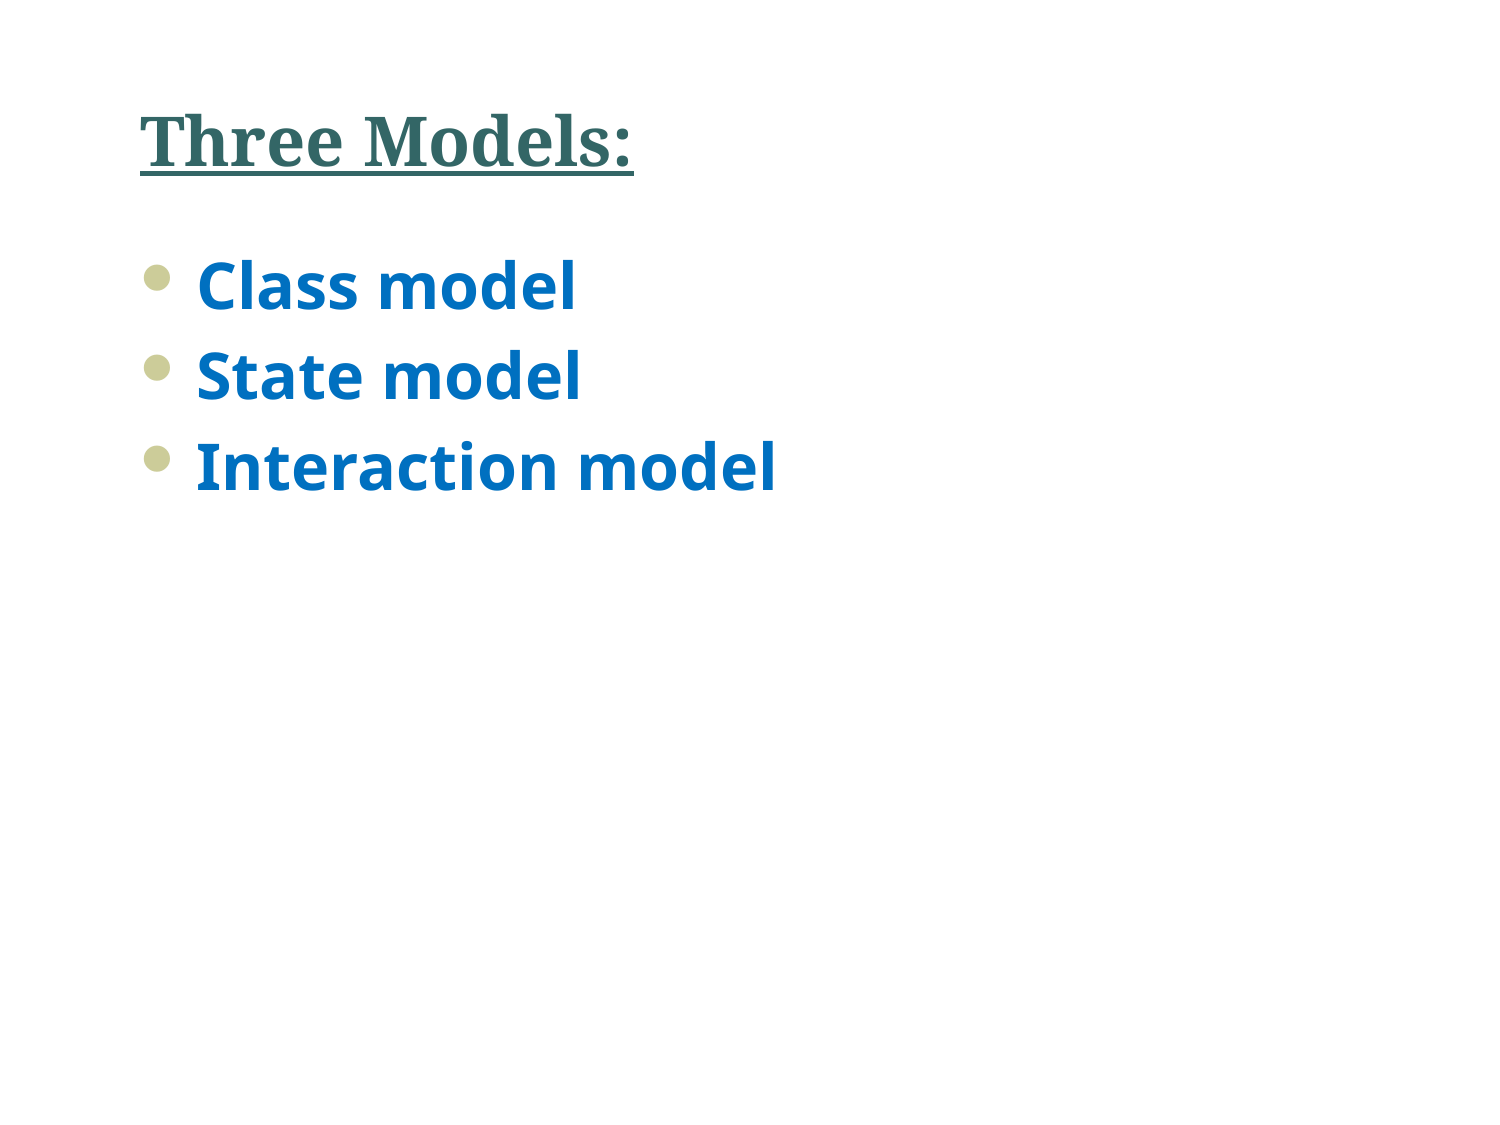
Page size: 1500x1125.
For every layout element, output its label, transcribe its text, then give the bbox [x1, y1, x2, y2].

title Three Models: [125, 0, 1388, 188]
list Class model State model Interaction model [125, 237, 1388, 900]
